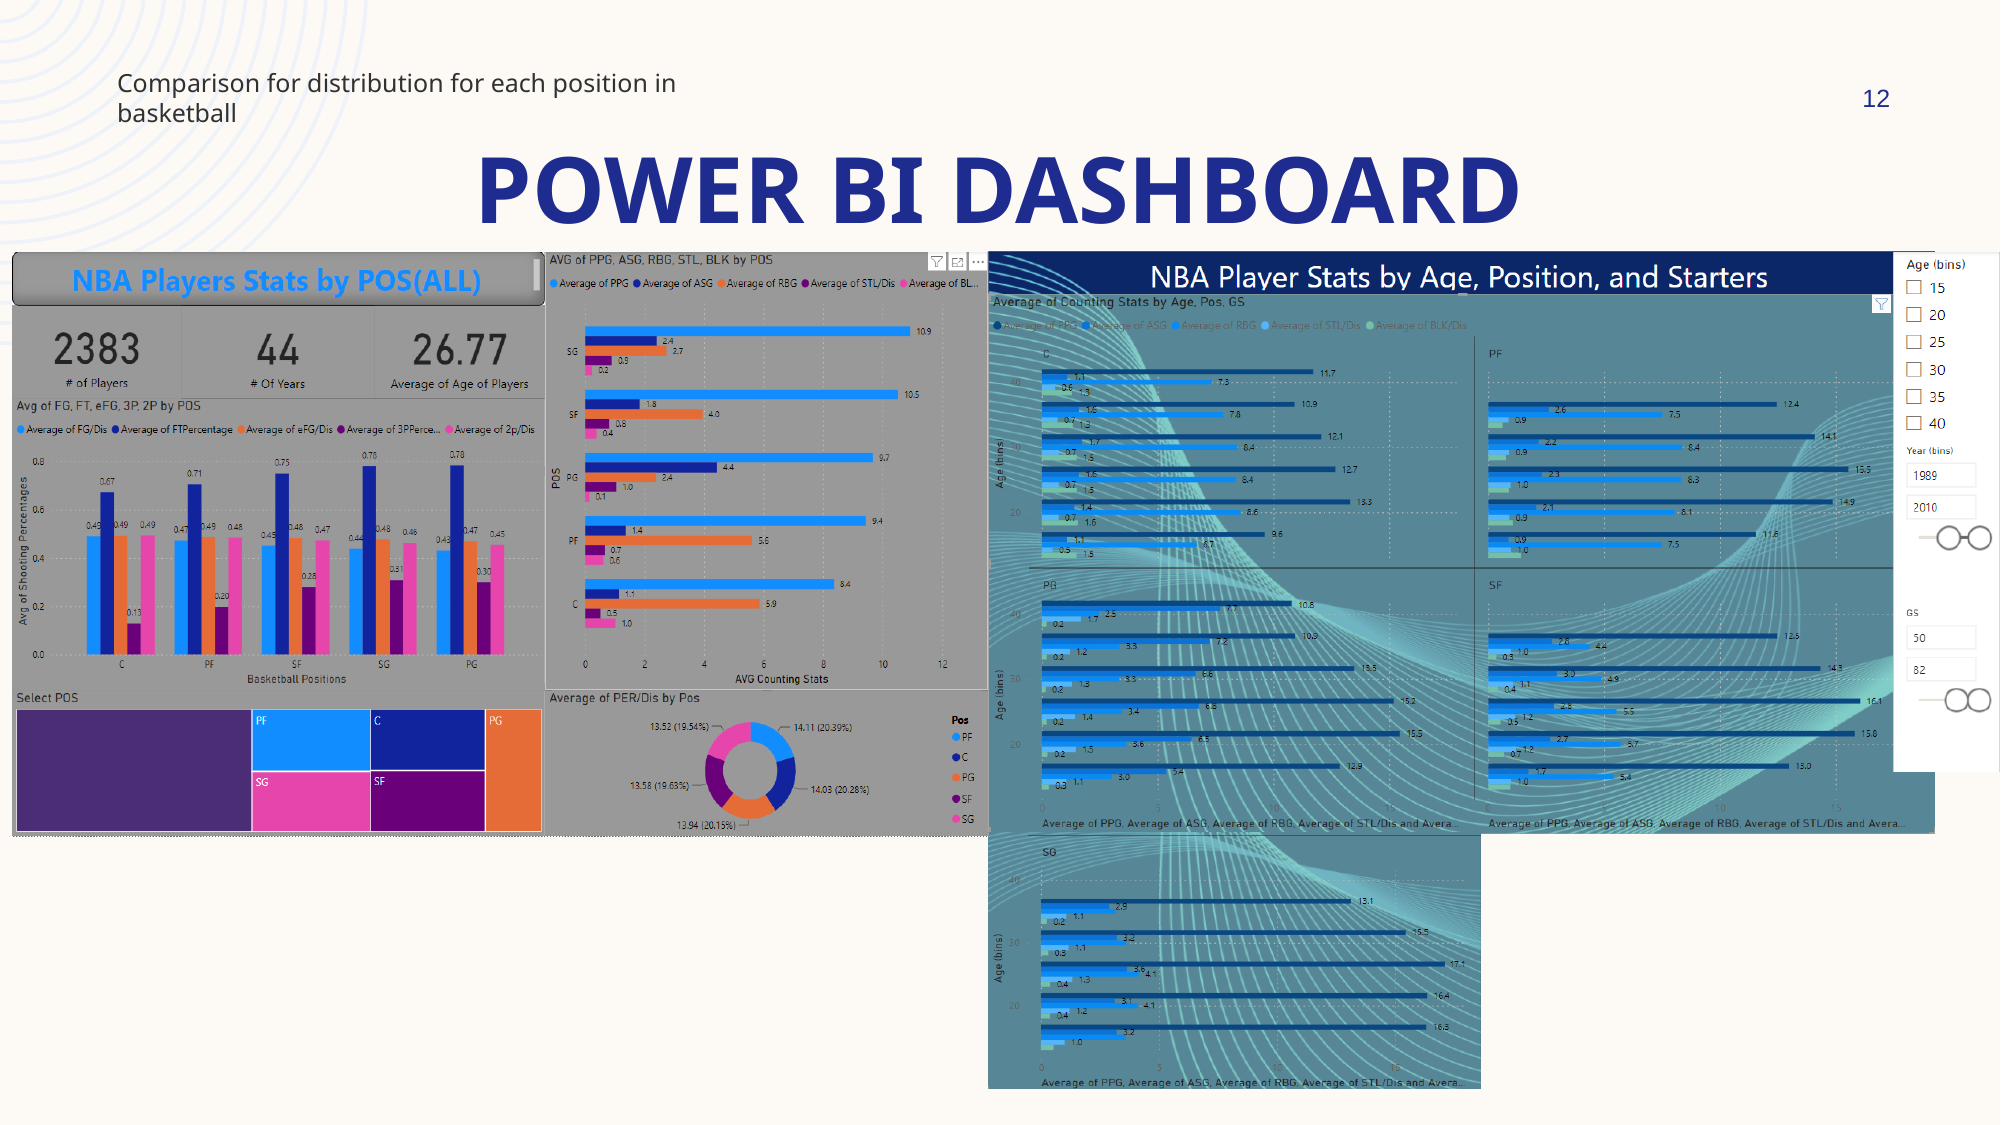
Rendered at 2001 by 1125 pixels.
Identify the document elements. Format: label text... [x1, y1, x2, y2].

picture [12, 250, 2000, 1089]
footer Comparison for distribution for each position in basketball [101, 75, 813, 120]
title POWER BI DASHBOARD [124, 124, 1875, 251]
slide_number 12 [1795, 75, 1958, 120]
